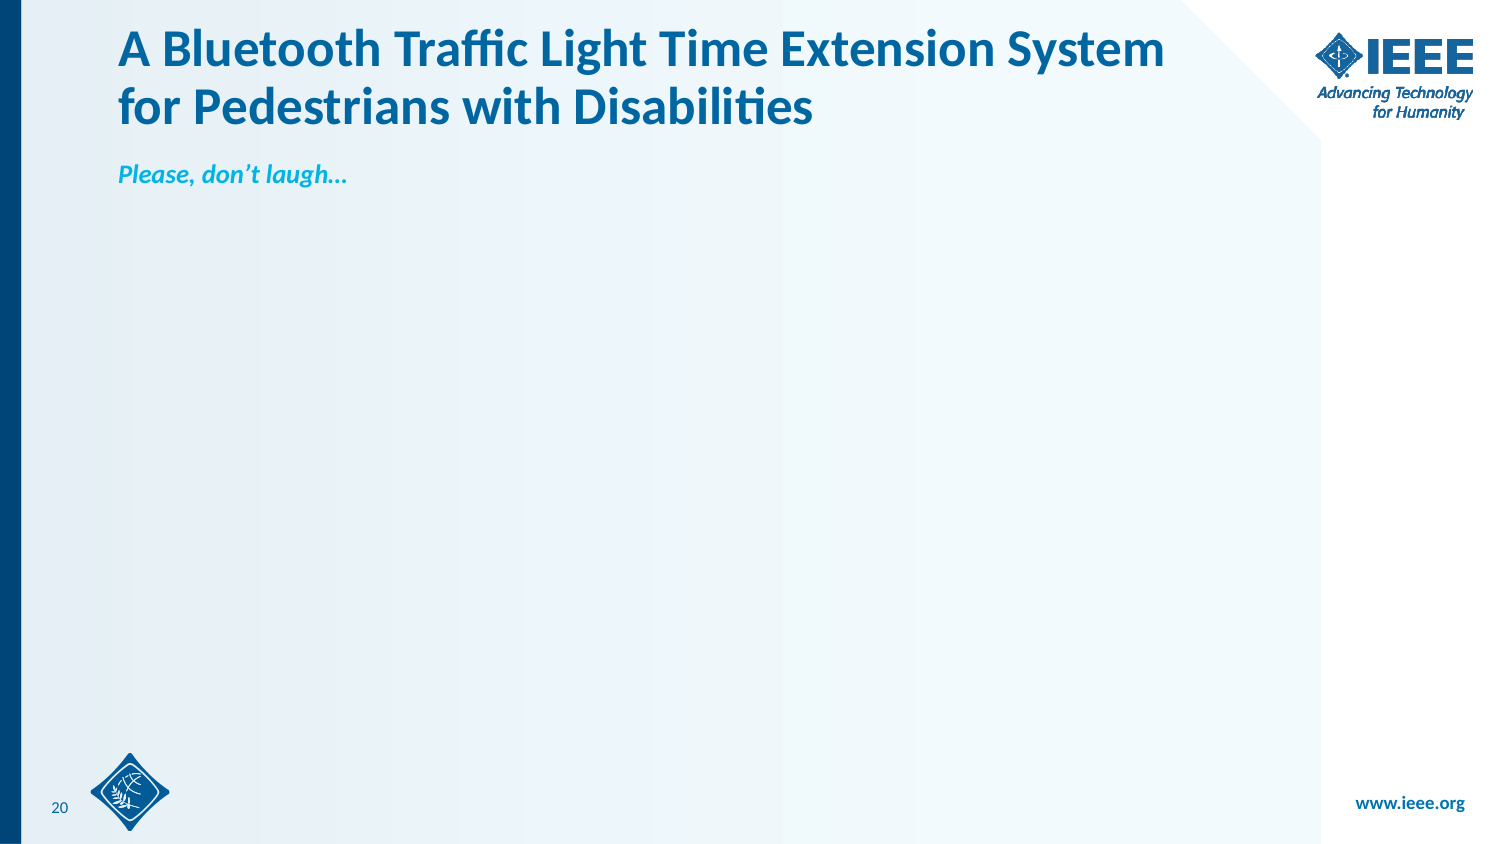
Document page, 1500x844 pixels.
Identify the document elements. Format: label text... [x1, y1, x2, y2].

title A Bluetooth Traffic Light Time Extension System for Pedestrians with Disabilities [103, 43, 1192, 144]
slide_number 20 [36, 784, 87, 830]
picture [1315, 32, 1473, 120]
list Please, don’t laugh… [103, 153, 1294, 197]
picture [87, 749, 173, 835]
